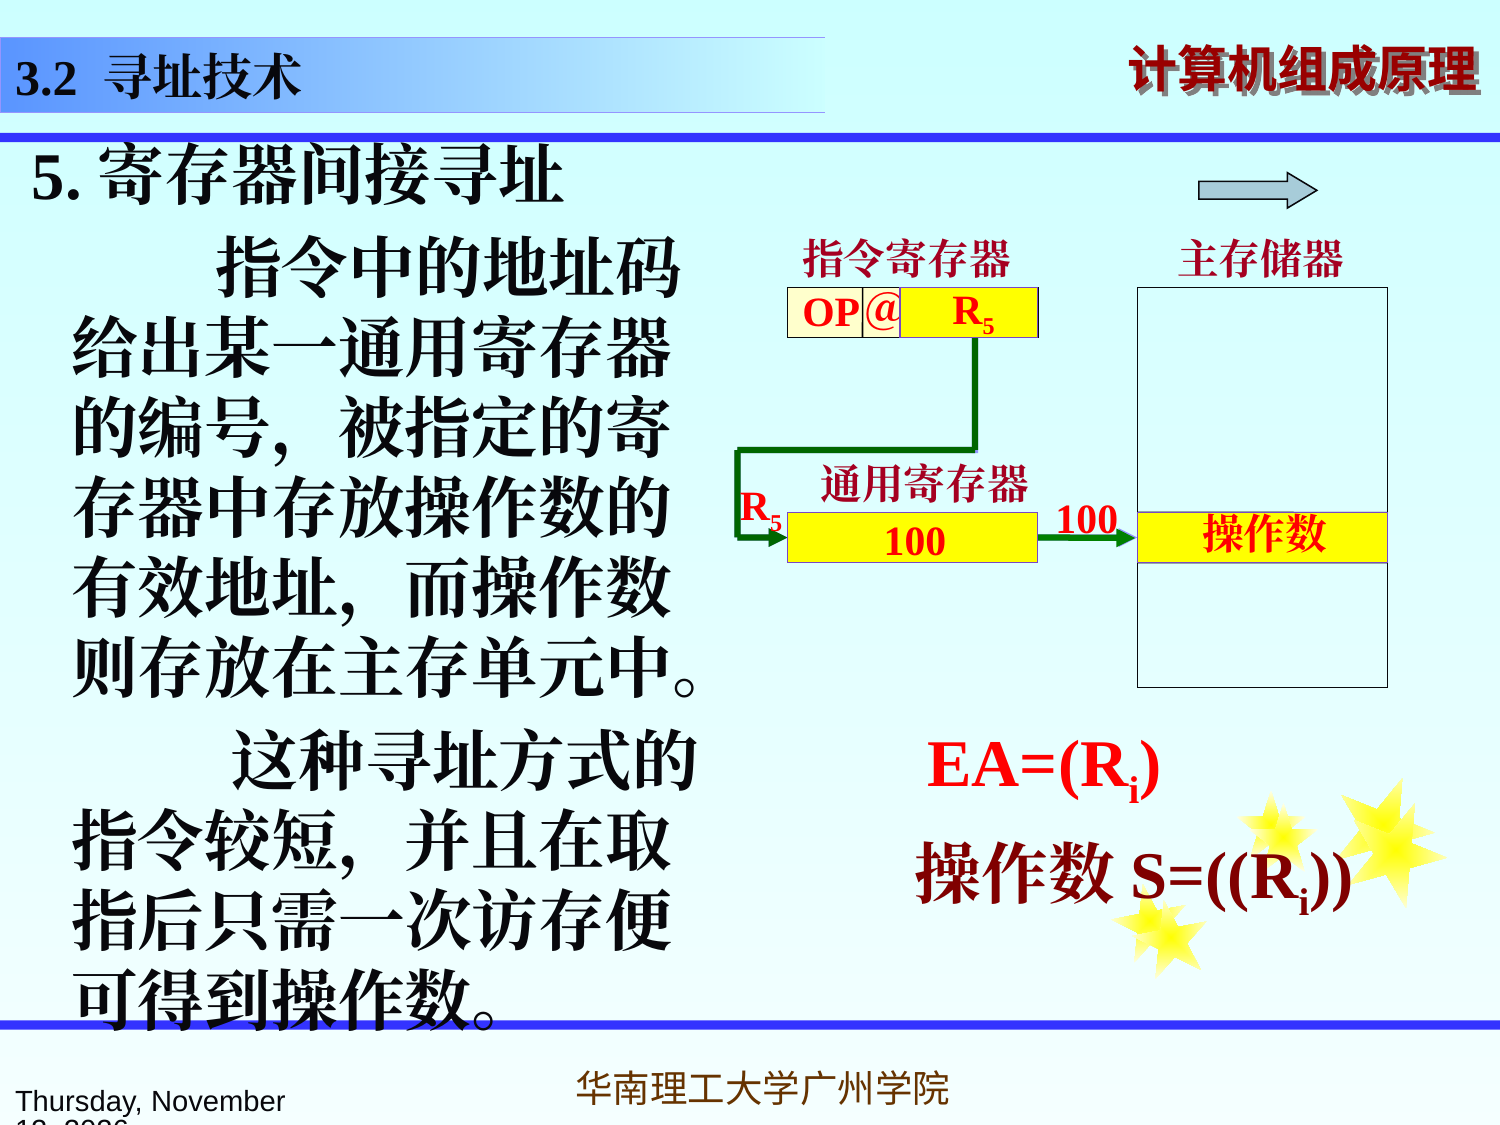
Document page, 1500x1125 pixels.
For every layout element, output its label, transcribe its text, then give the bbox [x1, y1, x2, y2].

text_box [1198, 172, 1317, 209]
title 3.2 寻址技术 [0, 37, 825, 113]
text_box EA=(Ri) [912, 712, 1450, 819]
text_box 操作数S=((Ri)) [899, 825, 1438, 931]
list 5.寄存器间接寻址 指令中的地址码给出某一通用寄存器的编号，被指定的寄存器中存放操作数的有效地址，而操作数则存放在主存单元中。 这种寻址方式的指令较短，并且在取指后只需一次访存便可得到操作数。 [0, 125, 750, 1063]
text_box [737, 224, 1401, 688]
footer 华南理工大学广州学院 [525, 1050, 1000, 1125]
text_box R5 [724, 471, 732, 544]
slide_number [0, 1063, 313, 1125]
